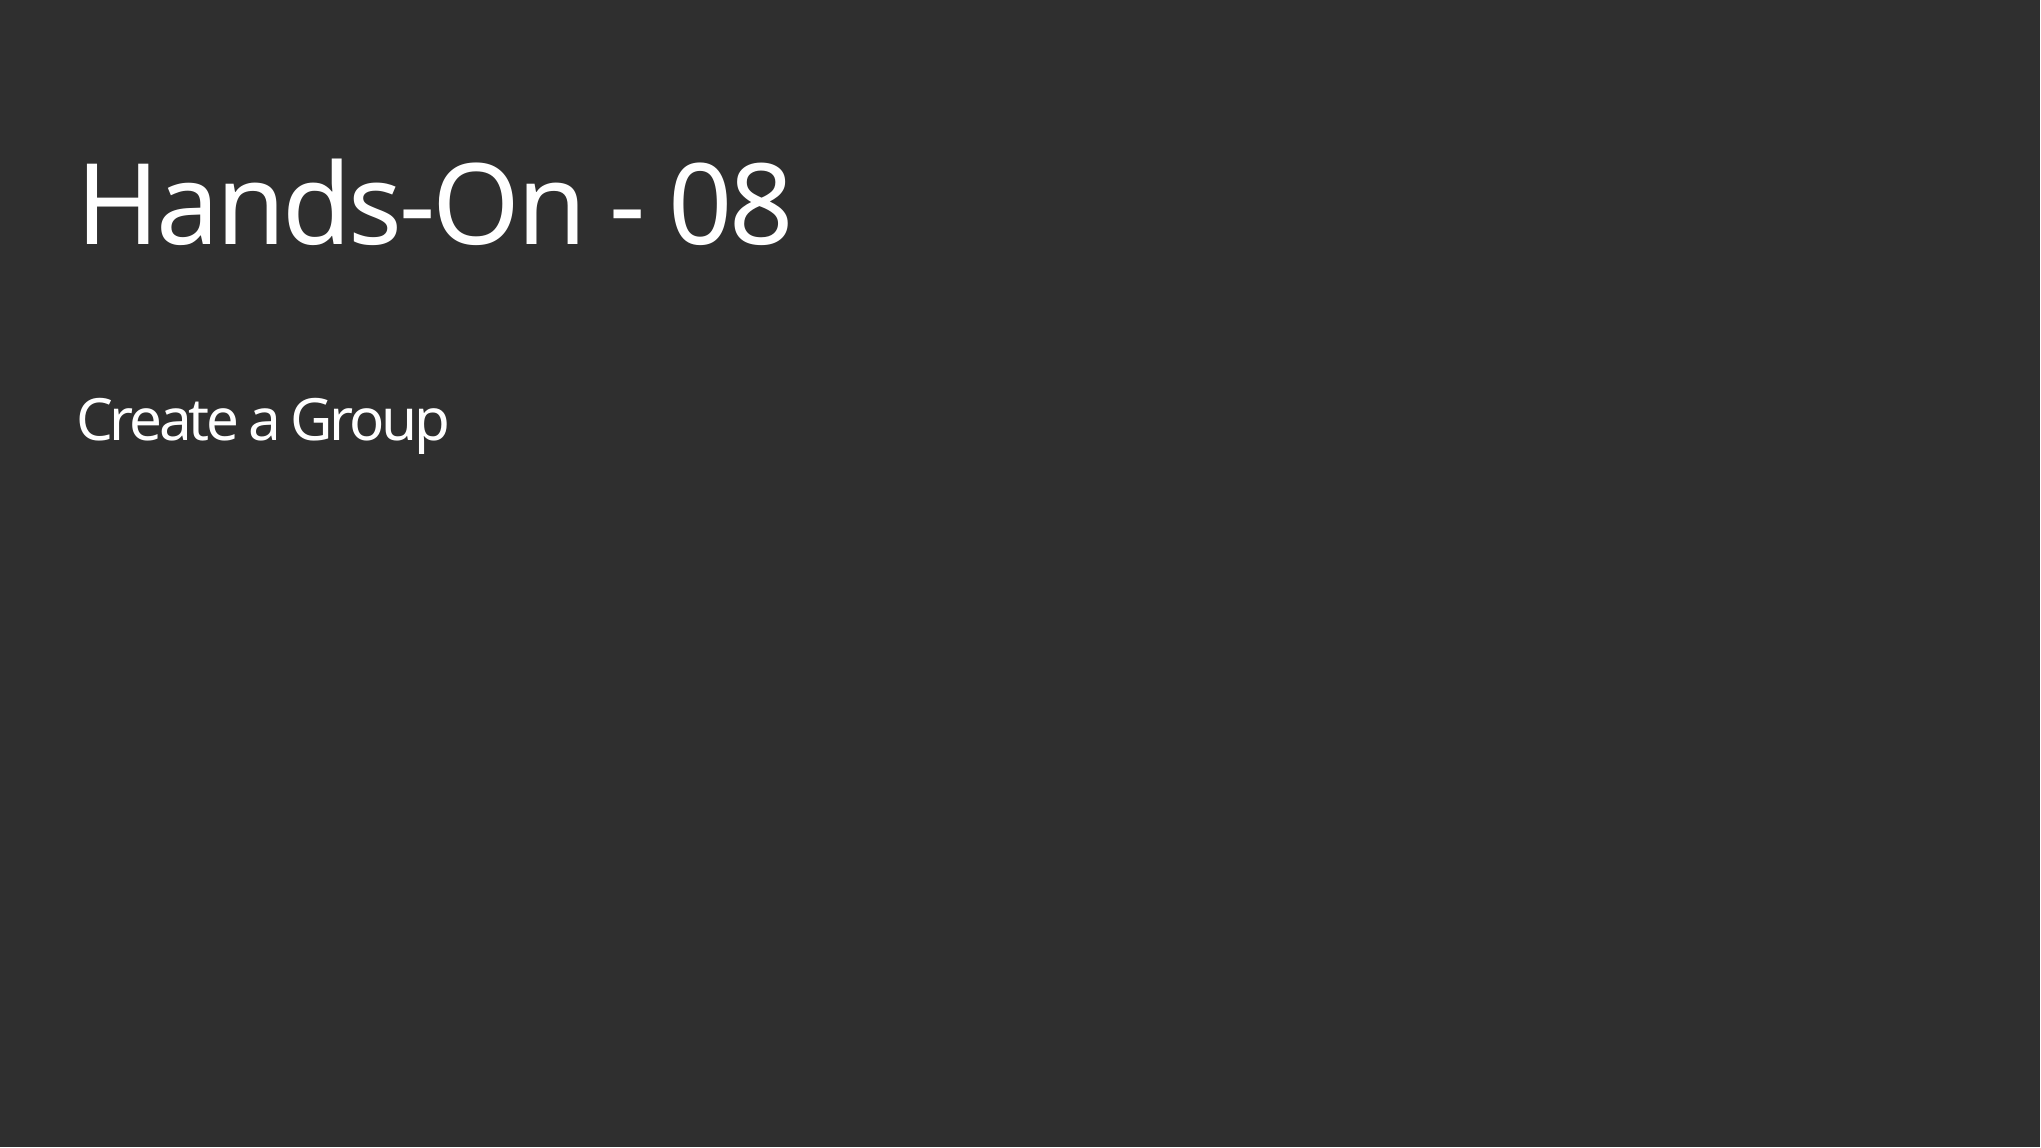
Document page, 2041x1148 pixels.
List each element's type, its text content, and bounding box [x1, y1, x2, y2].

title Hands-On - 08 Create a Group [76, 147, 1791, 481]
